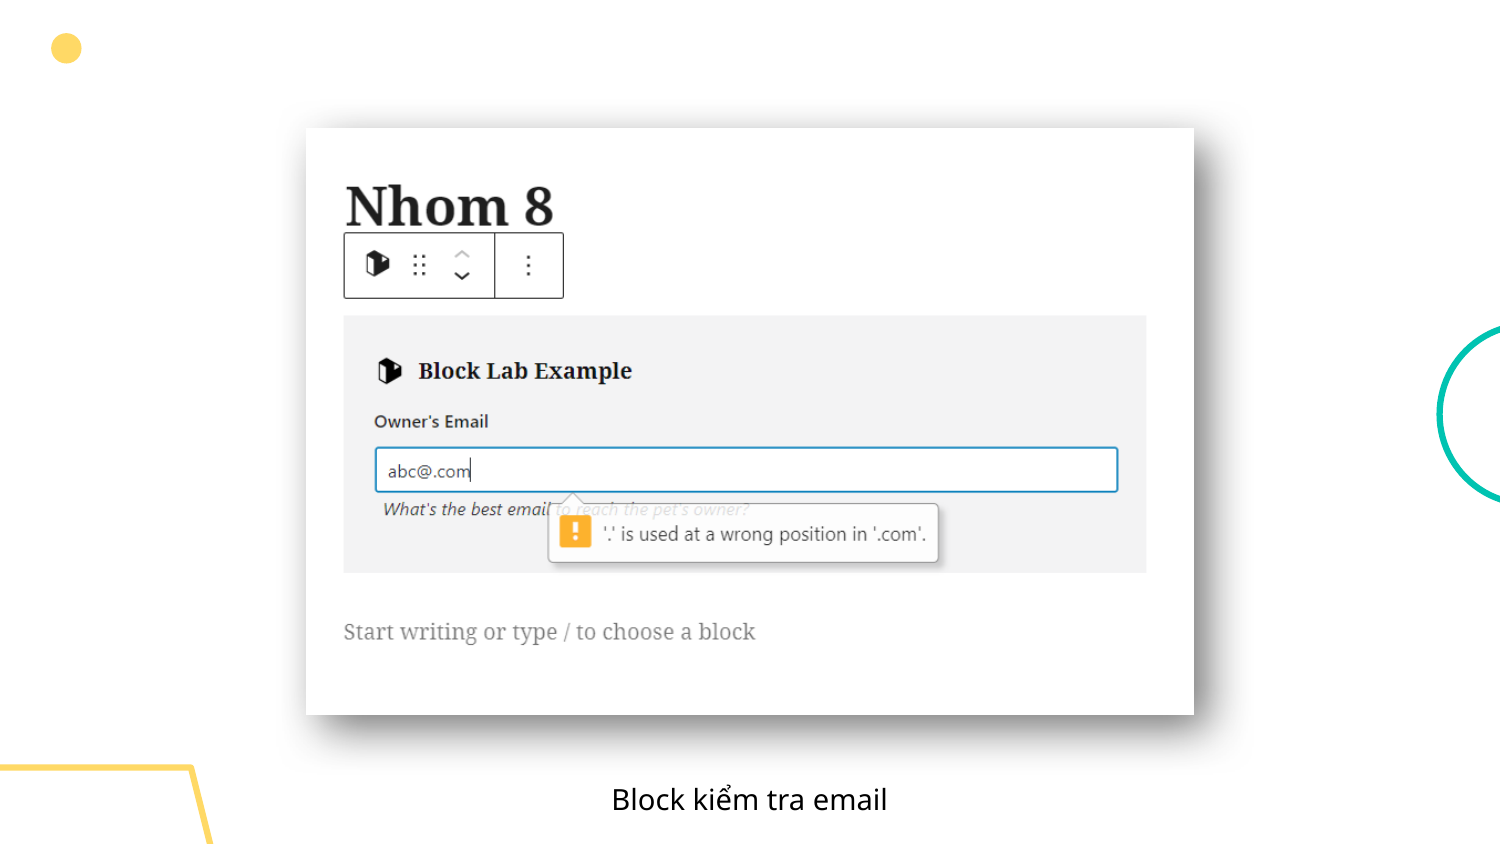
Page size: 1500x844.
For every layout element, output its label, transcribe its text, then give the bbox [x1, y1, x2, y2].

text_box Block kiểm tra email [596, 774, 904, 824]
picture [305, 128, 1194, 715]
